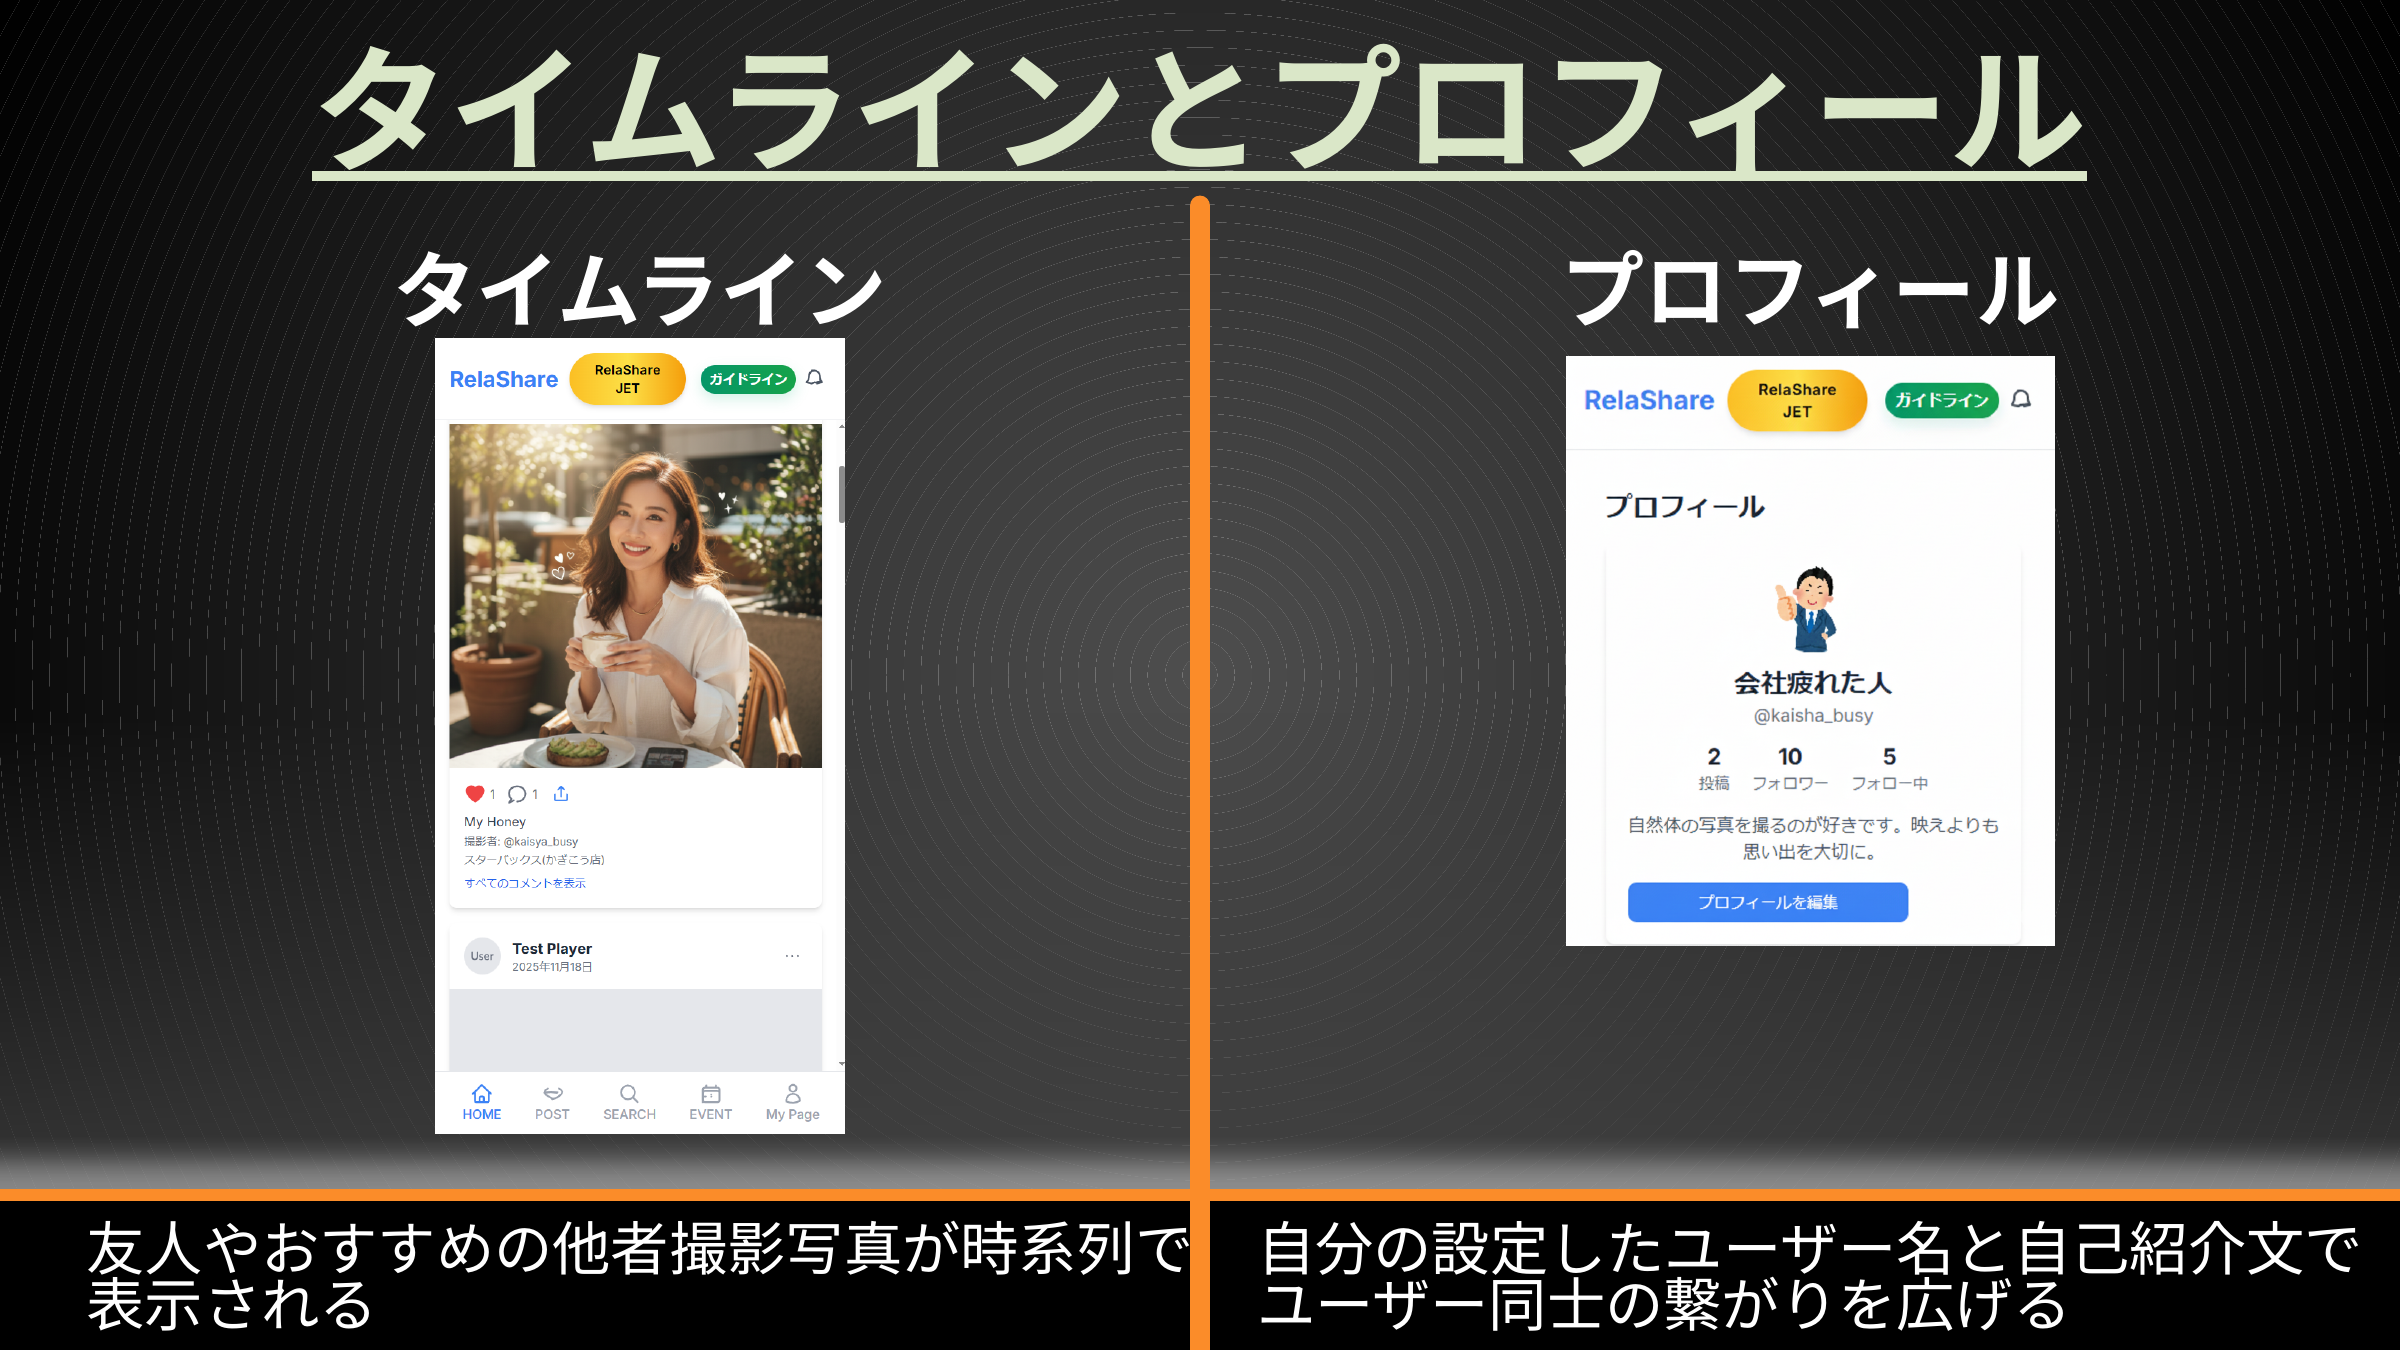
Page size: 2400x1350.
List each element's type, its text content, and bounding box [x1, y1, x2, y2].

text_box [0, 1194, 1190, 1350]
text_box 友人やおすすめの他者撮影写真が時系列で表示される [86, 1225, 1190, 1350]
text_box [1210, 1194, 2400, 1350]
text_box タイムラインとプロフィール [738, 96, 1662, 190]
text_box 自分の設定したユーザー名と自己紹介文でユーザー同士の繋がりを広げる [1257, 1225, 2364, 1350]
picture [435, 338, 845, 1134]
picture [1566, 356, 2055, 946]
text_box プロフィール [1546, 272, 2075, 339]
text_box タイムライン [376, 272, 904, 339]
